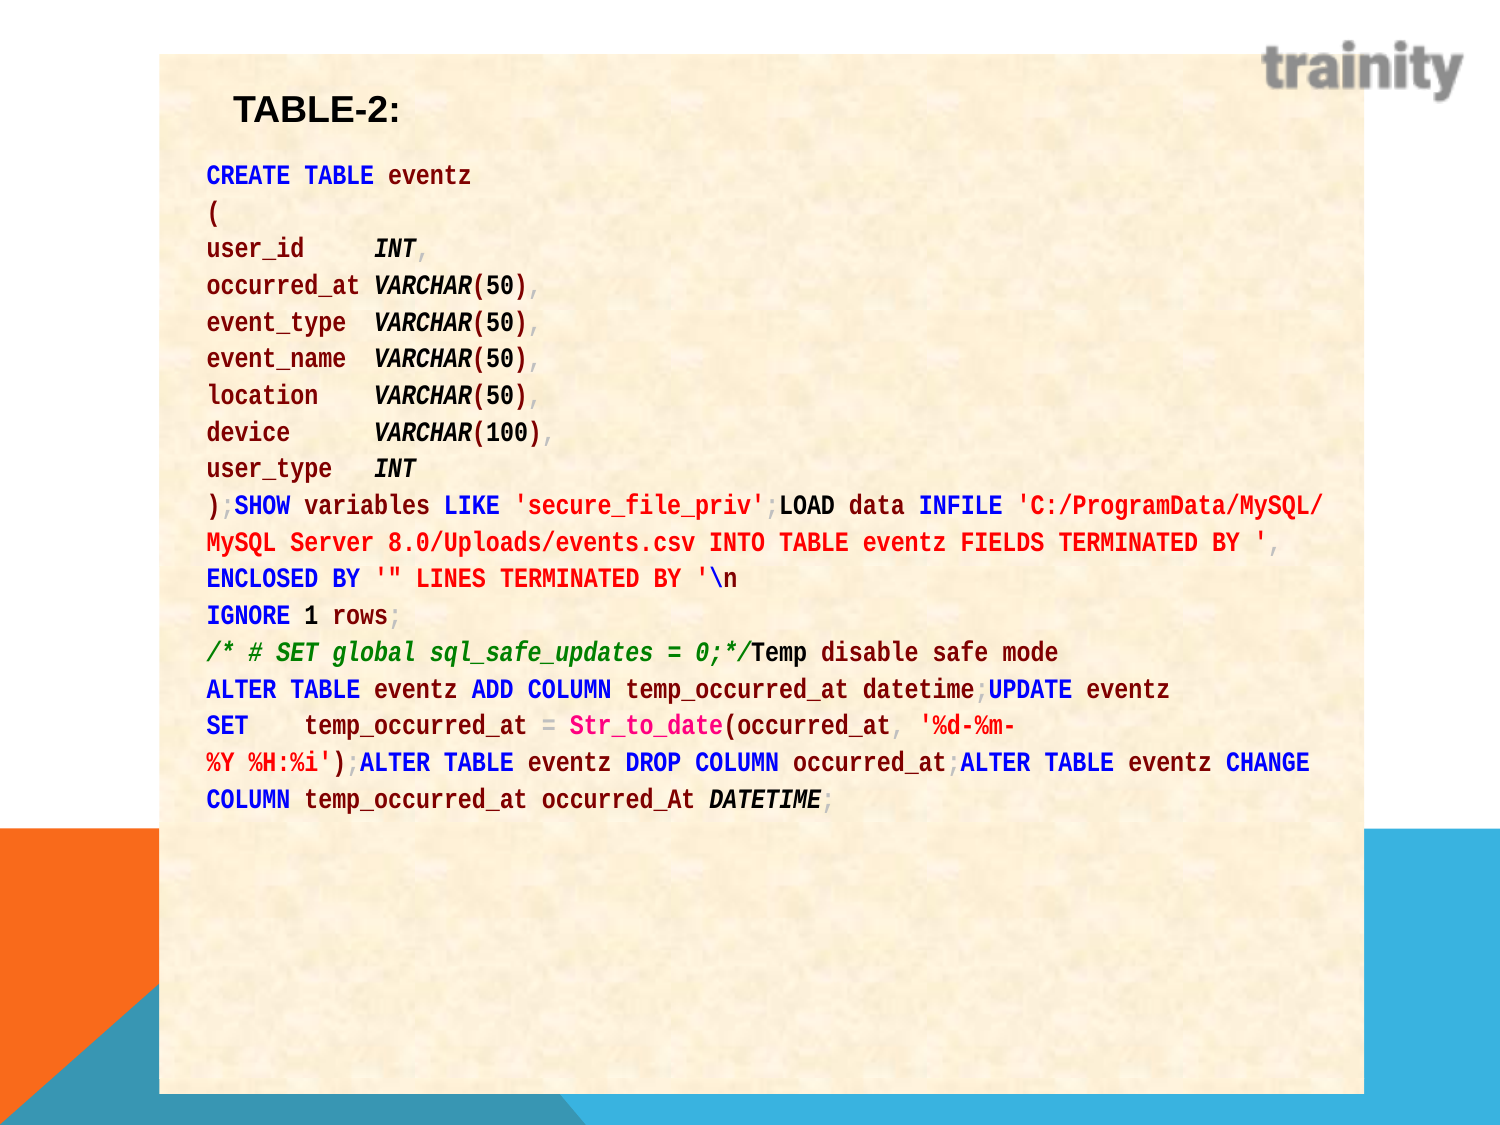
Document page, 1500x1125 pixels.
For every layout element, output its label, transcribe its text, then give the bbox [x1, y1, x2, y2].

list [206, 161, 1329, 1125]
text_box [157, 52, 1366, 1096]
text_box TABLE-2: [218, 78, 668, 138]
picture [1245, 31, 1481, 111]
